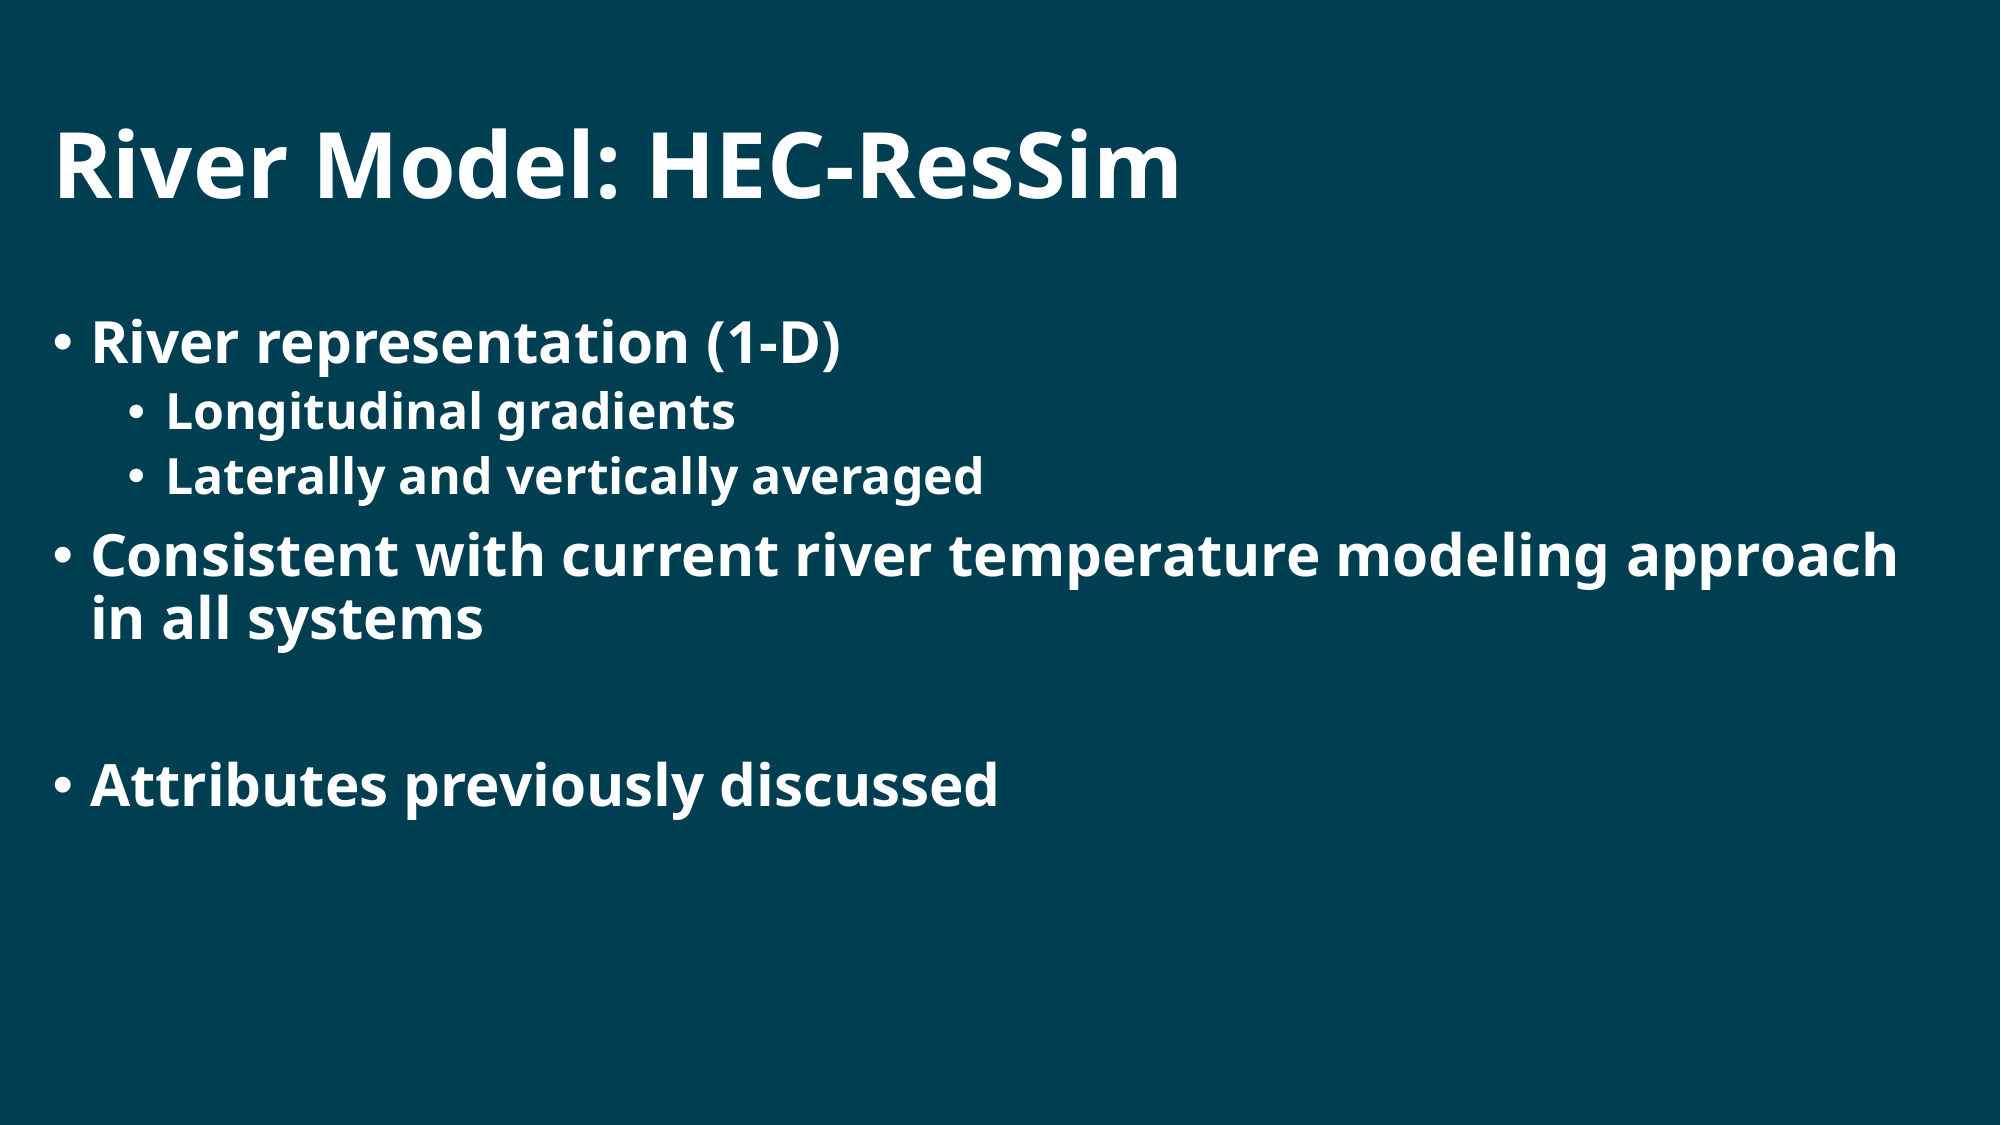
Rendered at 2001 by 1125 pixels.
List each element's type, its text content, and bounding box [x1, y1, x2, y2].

list River representation (1-D) Longitudinal gradients Laterally and vertically averaged Consistent with current river temperature modeling approach in all systems Attributes previously discussed [37, 305, 1958, 1020]
title River Model: HEC-ResSim [37, 59, 1958, 278]
